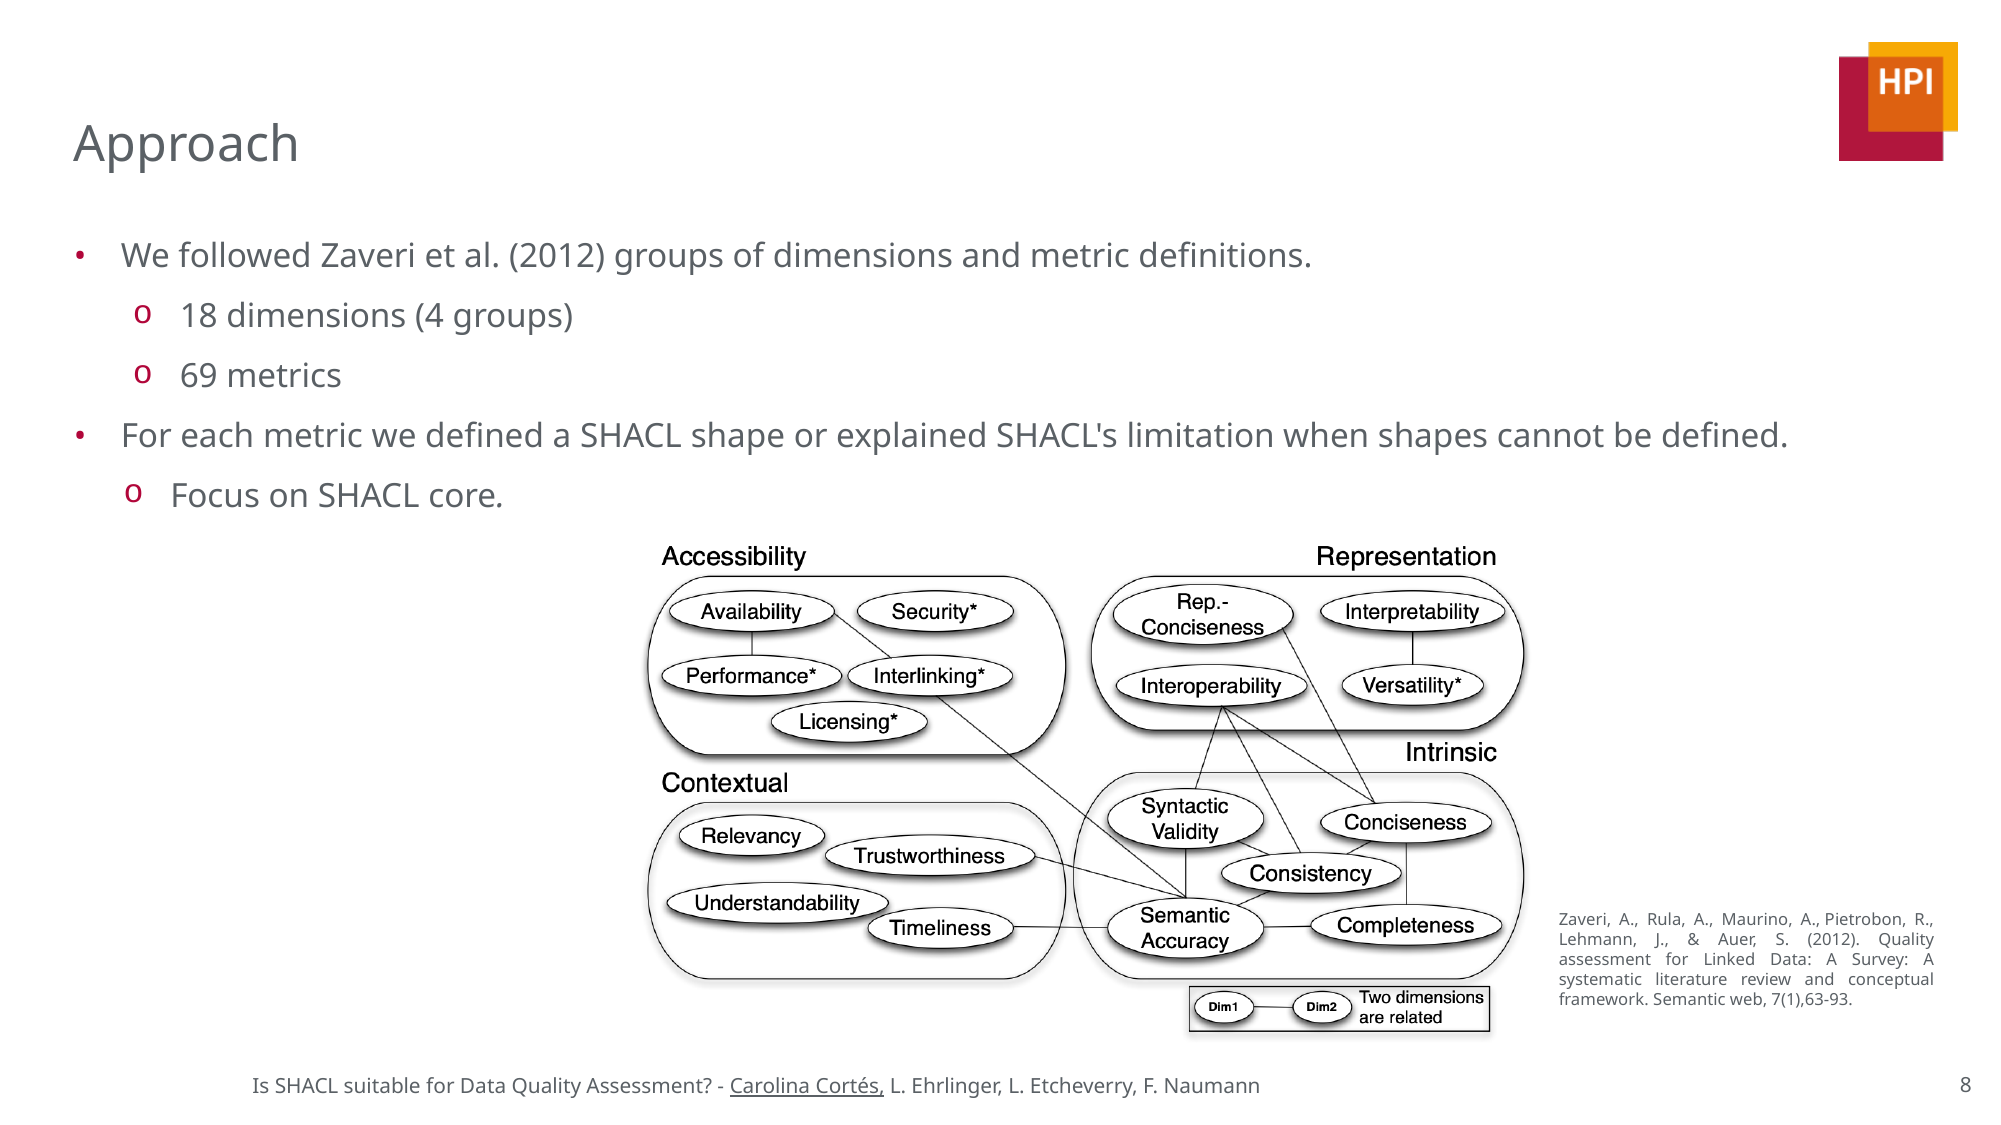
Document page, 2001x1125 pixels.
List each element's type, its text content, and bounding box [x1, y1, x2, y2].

slide_number 8 [1891, 1052, 1972, 1118]
picture [623, 531, 1543, 1047]
title Approach [73, 54, 1700, 214]
footer Is SHACL suitable for Data Quality Assessment? - Carolina Cortés, L. Ehrlinger, L. Etcheverry, F. Naumann [252, 1055, 1697, 1116]
list We followed Zaveri et al. (2012) groups of dimensions and metric definitions. 18 dimensions (4 groups) 69 metrics For each metric we defined a SHACL shape or explained SHACL's limitation when shapes cannot be defined. Focus on SHACL core. [73, 214, 1852, 494]
text_box Zaveri, A., Rula, A., Maurino, A., Pietrobon, R., Lehmann, J., & Auer, S. (2012). Quality assessment for Linked Data: A Survey: A systematic literature review and conceptual framework. Semantic web, 7(1),63-93. [1543, 901, 1950, 1017]
picture [1839, 42, 1958, 161]
